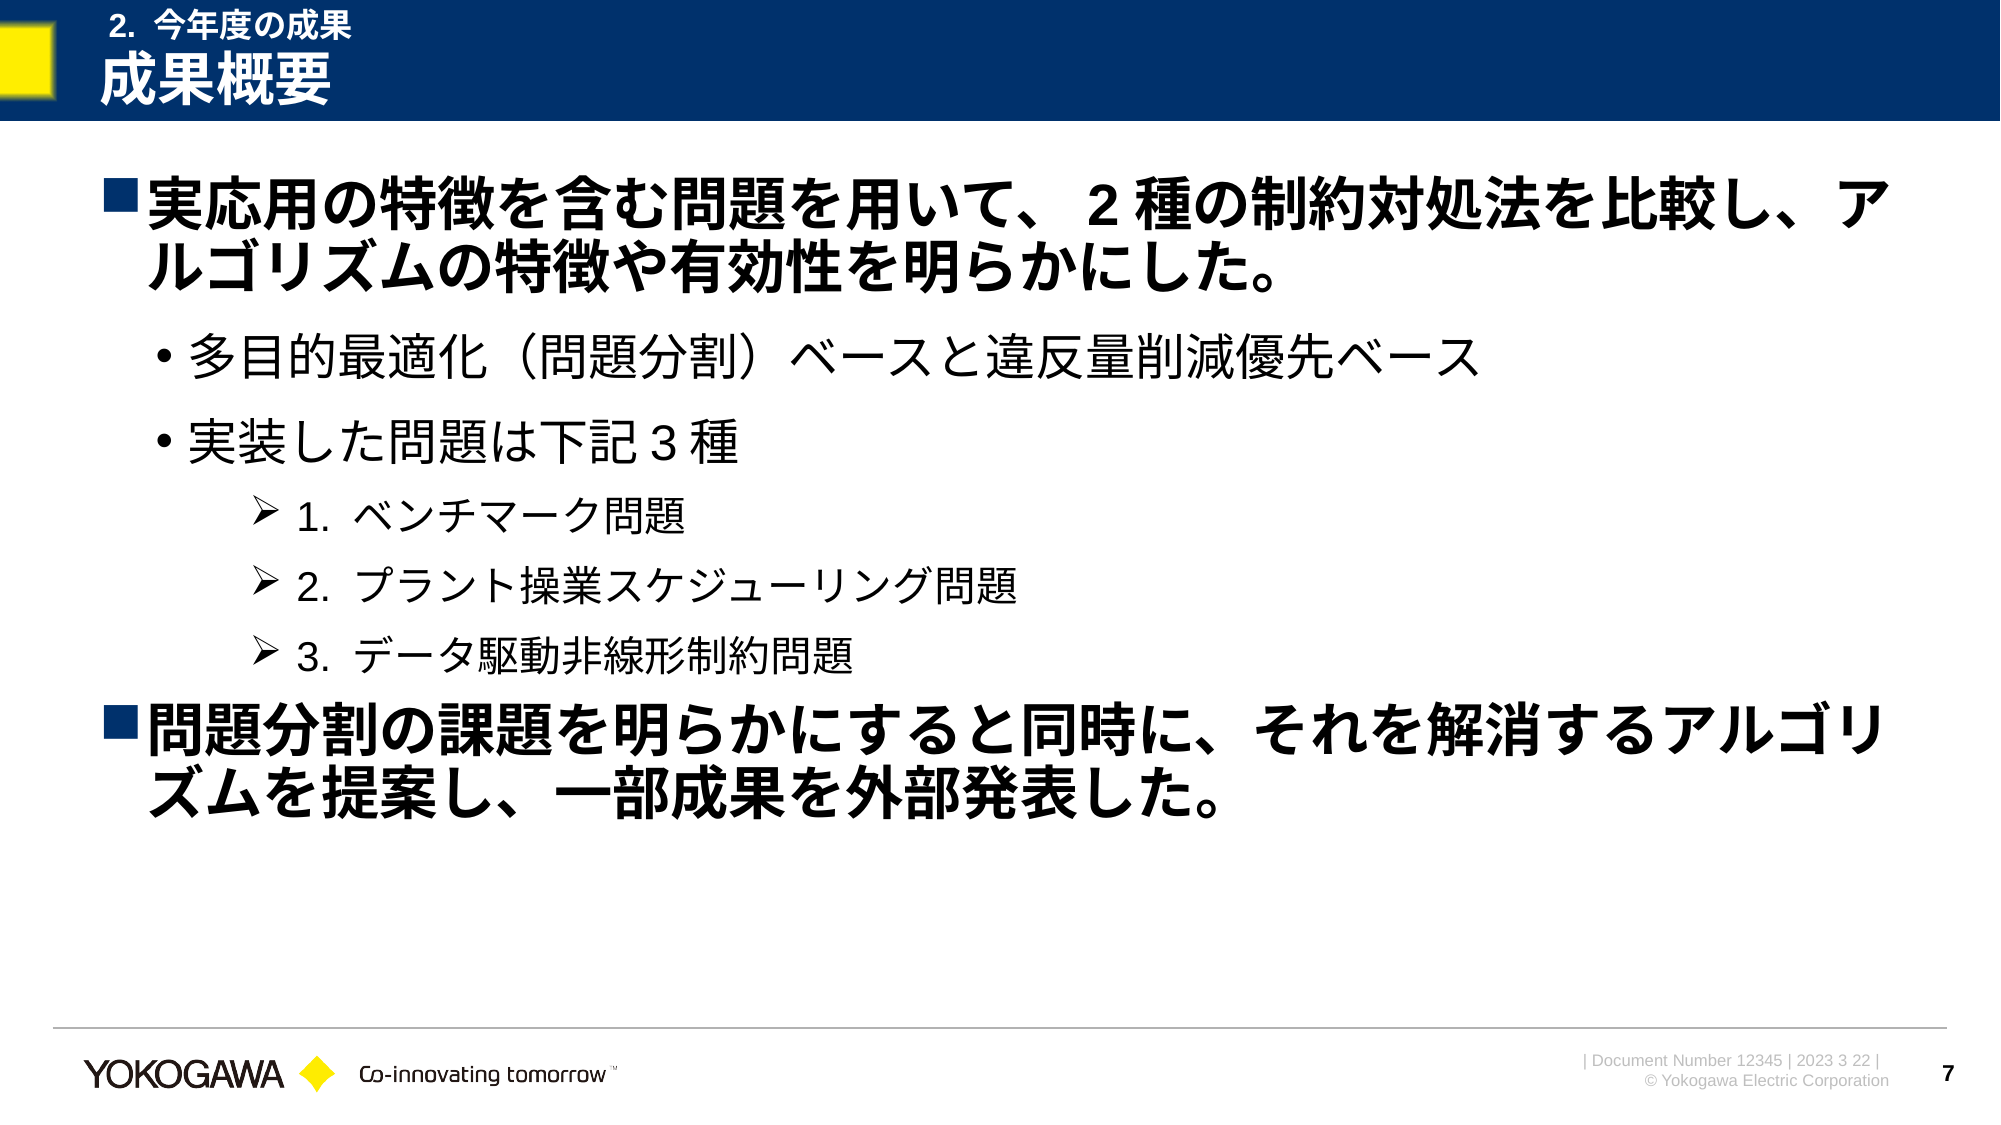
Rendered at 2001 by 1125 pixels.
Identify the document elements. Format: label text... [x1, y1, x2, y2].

picture [83, 1055, 617, 1093]
title 成果概要 [84, 39, 1955, 125]
text_box 実応用の特徴を含む問題を用いて、2種の制約対処法を比較し、アルゴリズムの特徴や有効性を明らかにした。 多目的最適化（問題分割）ベースと違反量削減優先ベース 実装した問題は下記3種 1. ベンチマーク問題 2. プラント操業スケジューリング問題 3. データ駆動非線形制約問題 問題分割の課題を明らかにすると同時に、それを解消するアルゴリズムを提案し、一部成果を外部発表した。 [84, 167, 1955, 554]
text_box 2. 今年度の成果 [93, 0, 559, 52]
picture [0, 6, 69, 115]
slide_number 7 [1904, 1042, 1970, 1103]
